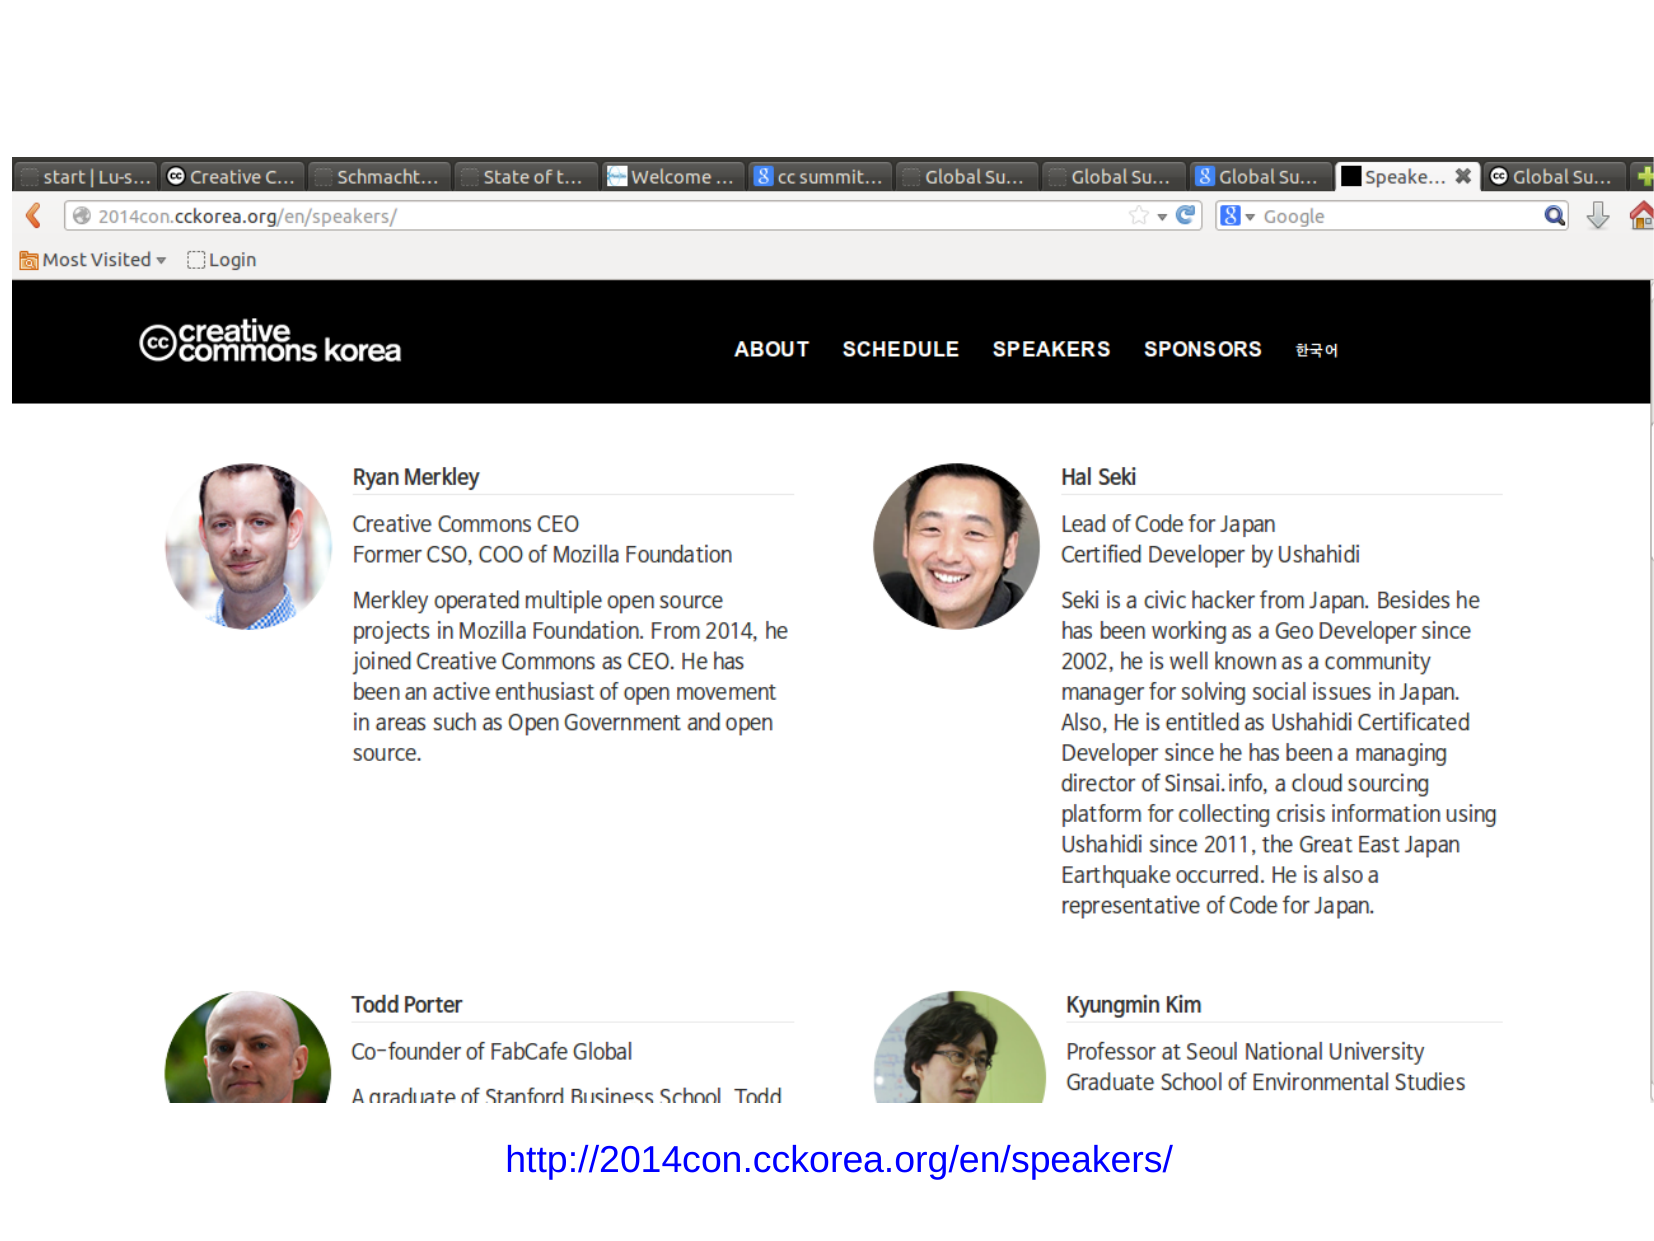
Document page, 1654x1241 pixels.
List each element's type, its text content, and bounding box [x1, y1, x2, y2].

picture [12, 157, 1654, 1104]
text_box http://2014con.cckorea.org/en/speakers/ [490, 1127, 1189, 1185]
